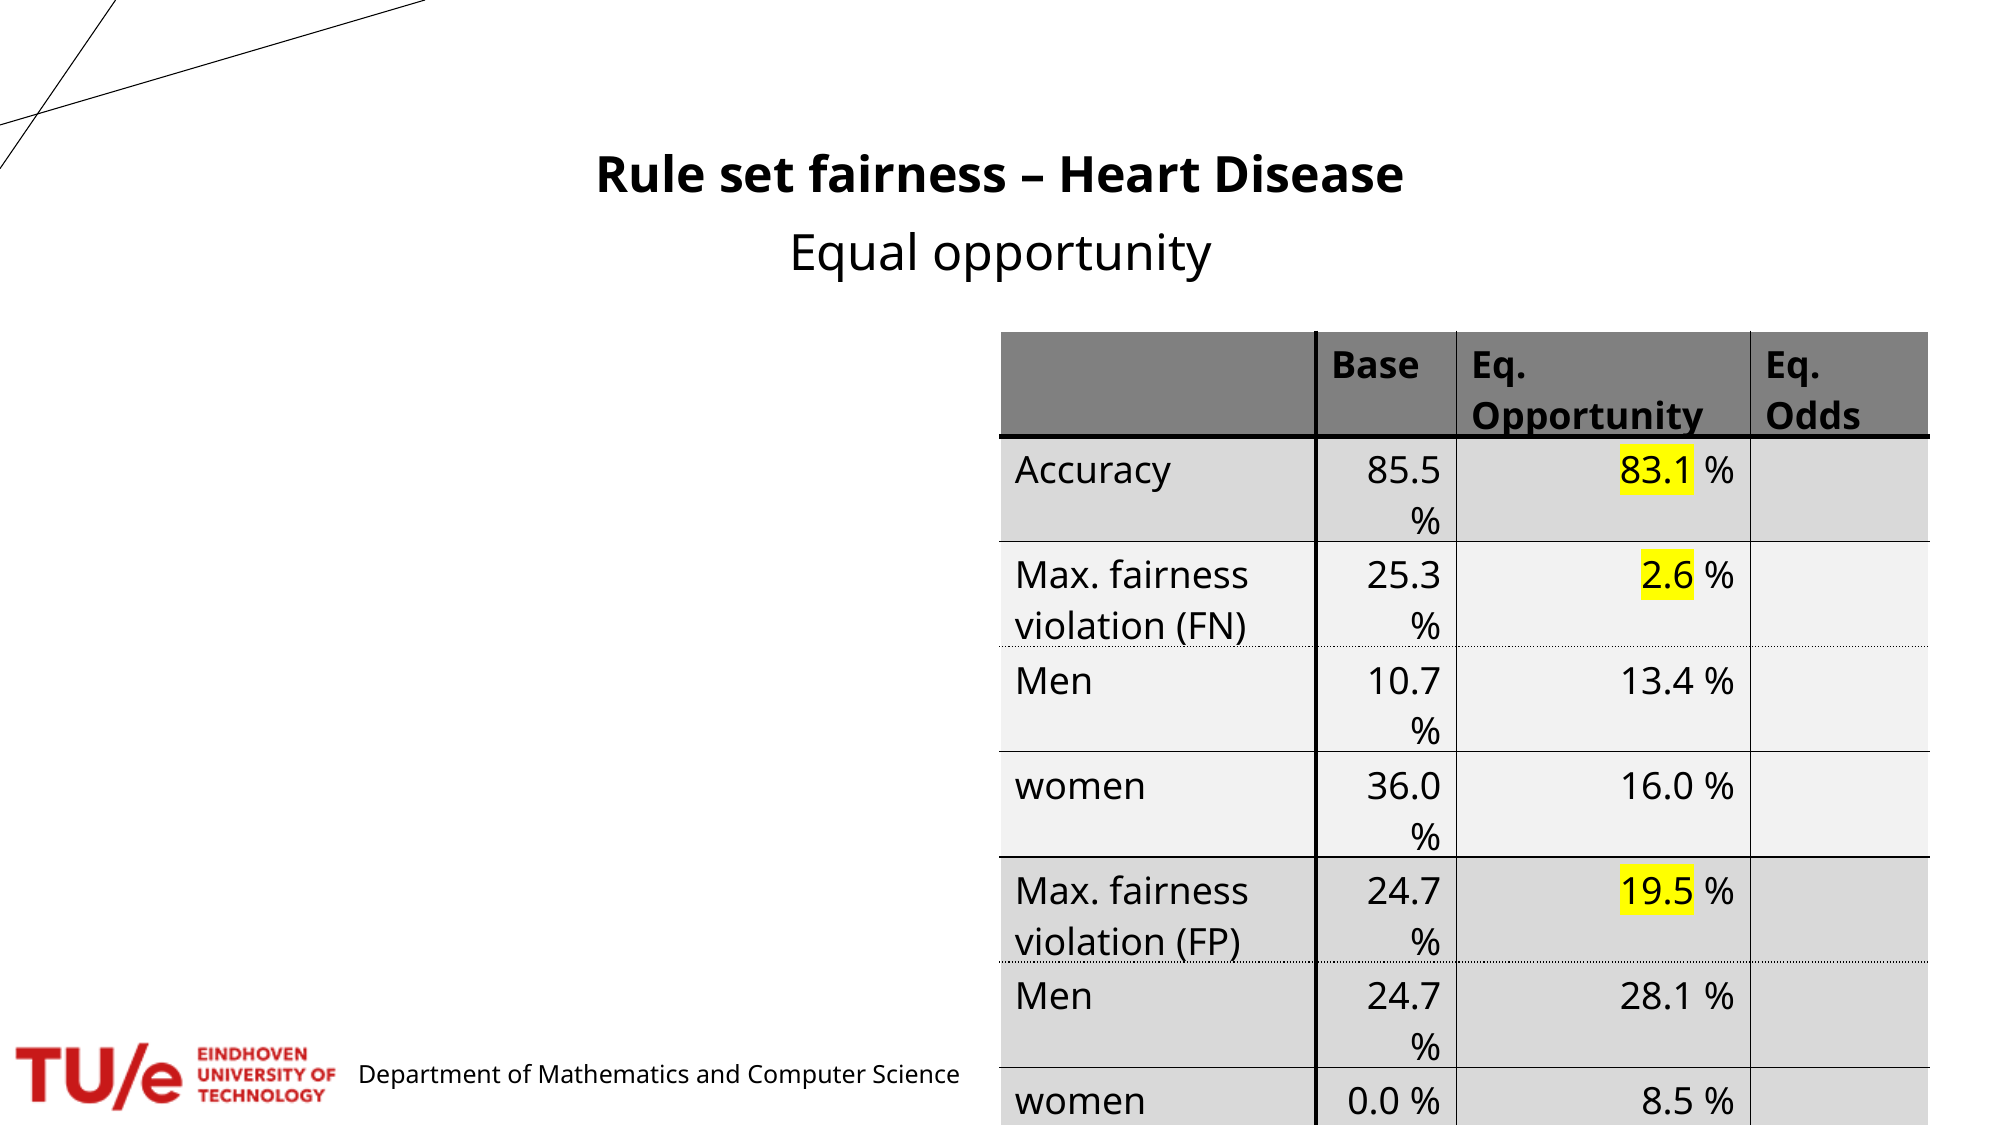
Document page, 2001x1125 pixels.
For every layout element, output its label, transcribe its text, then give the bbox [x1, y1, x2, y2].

table_cell Men [1001, 962, 1314, 1025]
table_header Eq. Odds [1751, 332, 1928, 434]
table_header [1001, 332, 1314, 434]
table_cell [1751, 858, 1928, 962]
table_cell 10.7 % [1318, 647, 1456, 751]
text_box Rule set fairness – Heart Disease [137, 135, 1864, 210]
table_cell 36.0 % [1318, 752, 1456, 856]
table_cell 13.4 % [1457, 647, 1750, 751]
table_cell 83.1 % [1457, 439, 1750, 541]
table_cell Men [1001, 647, 1314, 751]
text_box Equal opportunity [137, 212, 1864, 288]
table_header Base [1318, 332, 1456, 434]
table_cell 19.5 % [1457, 858, 1750, 962]
table_cell 24.7 % [1318, 962, 1456, 1025]
table_header Eq. Opportunity [1457, 332, 1750, 434]
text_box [0, 1025, 2000, 1125]
table_cell [1751, 962, 1928, 1025]
table_cell 85.5 % [1318, 439, 1456, 541]
table_cell Accuracy [1001, 439, 1314, 541]
table_cell [1751, 752, 1928, 856]
table_cell women [1001, 752, 1314, 856]
table_cell 2.6 % [1457, 542, 1750, 647]
table_cell 16.0 % [1457, 752, 1750, 856]
table_cell [1751, 439, 1928, 541]
table_cell 28.1 % [1457, 962, 1750, 1025]
table_cell 25.3 % [1318, 542, 1456, 647]
table_cell Max. fairness violation (FP) [1001, 858, 1314, 962]
table_cell 24.7 % [1318, 858, 1456, 962]
table_cell Max. fairness violation (FN) [1001, 542, 1314, 647]
table_cell [1751, 647, 1928, 751]
table_cell [1751, 542, 1928, 647]
